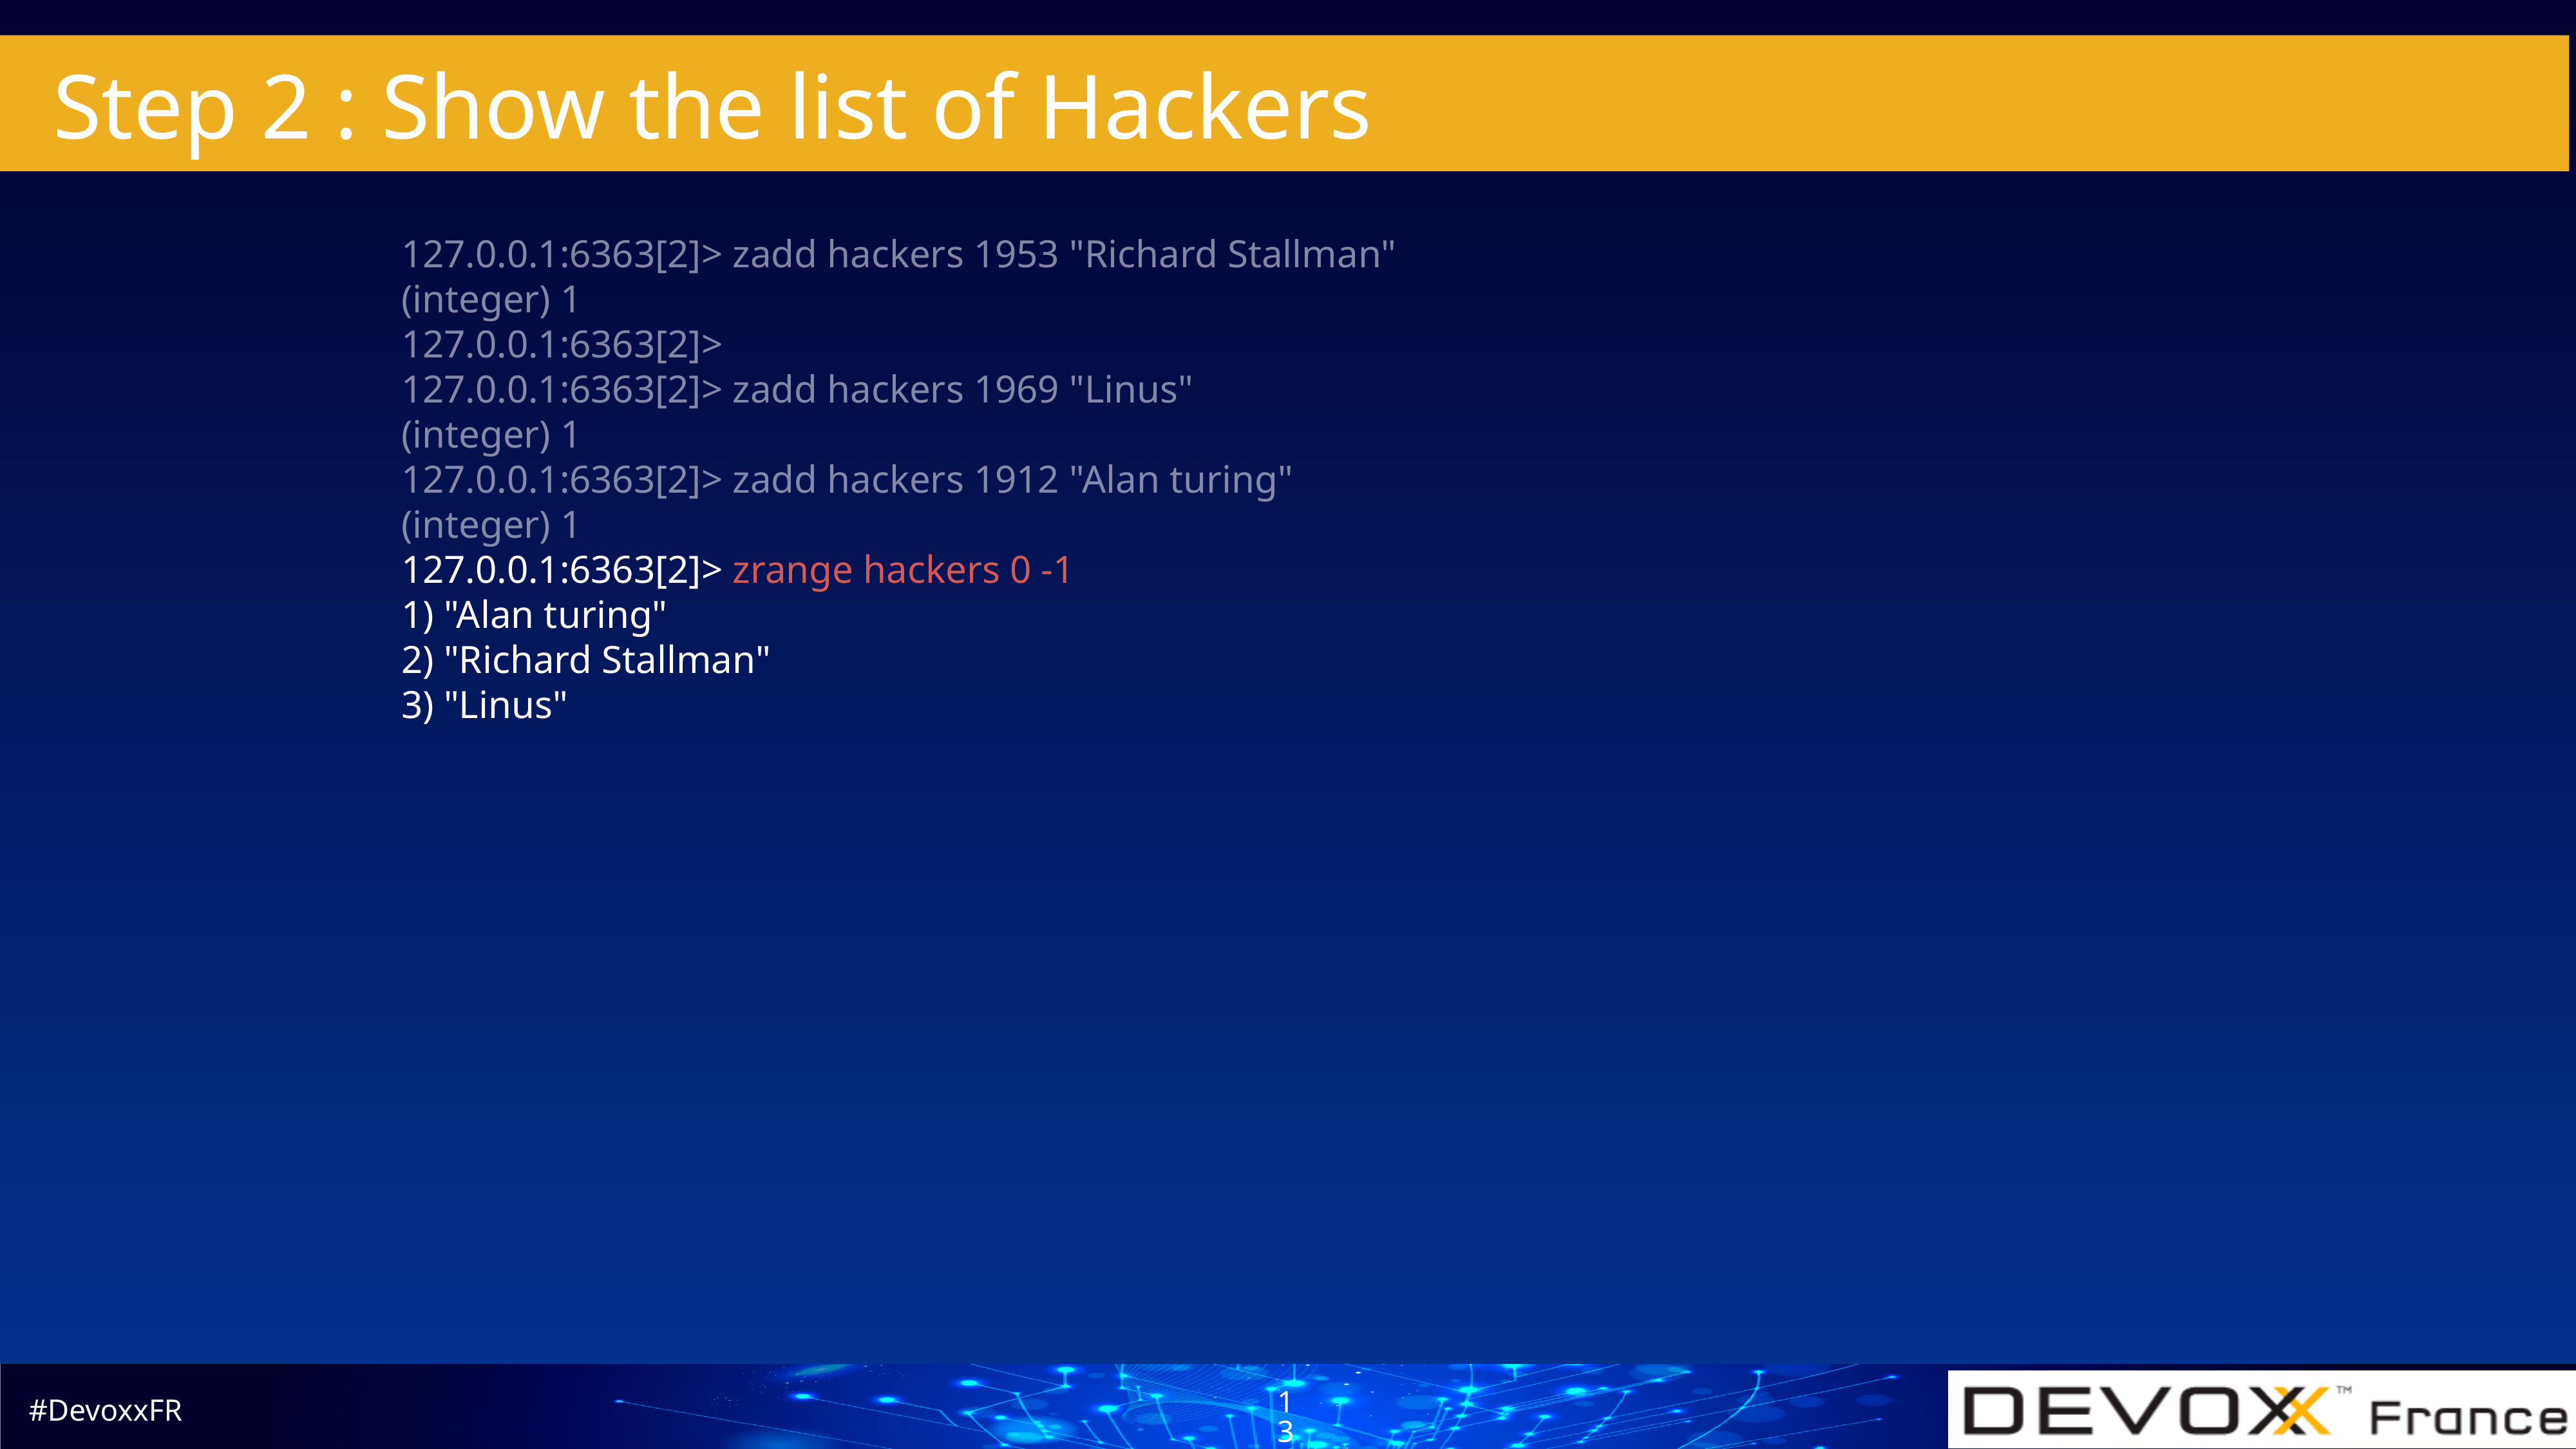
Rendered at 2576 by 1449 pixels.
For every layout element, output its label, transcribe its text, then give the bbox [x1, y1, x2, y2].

picture [1306, 1429, 1314, 1433]
title Step 2 : Show the list of Hackers [0, 35, 2570, 172]
slide_number 13 [1269, 1375, 1305, 1427]
picture [0, 1364, 2576, 1449]
list 127.0.0.1:6363[2]> zadd hackers 1953 "Richard Stallman" (integer) 1 127.0.0.1:6363[2]> 127.0.0.1:6363[2]> zadd hackers 1969 "Linus" (integer) 1 127.0.0.1:6363[2]> zadd hackers 1912 "Alan turing" (integer) 1 127.0.0.1:6363[2]> zrange hackers 0 -1 1) "Alan turing" 2) "Richard Stallman" 3) "Linus" [393, 222, 2183, 1314]
